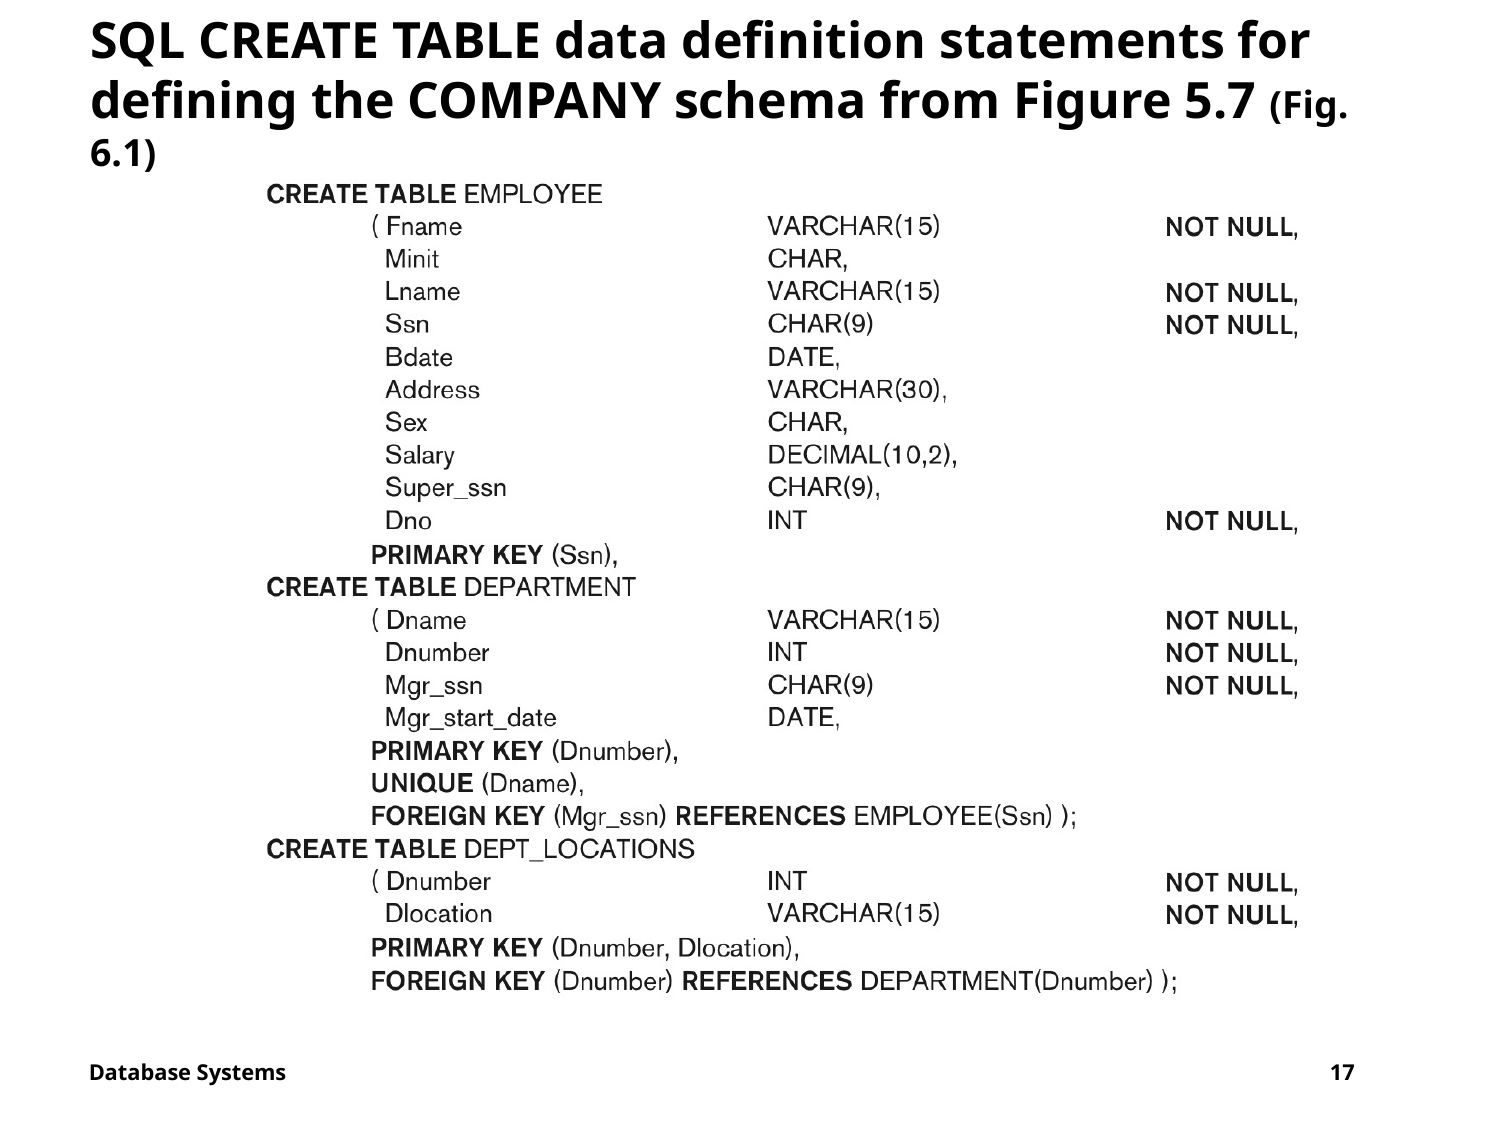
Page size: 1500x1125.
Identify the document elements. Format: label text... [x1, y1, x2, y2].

picture [262, 178, 1306, 999]
title SQL CREATE TABLE data definition statements for defining the COMPANY schema from Figure 5.7 (Fig. 6.1) [75, 45, 1425, 138]
